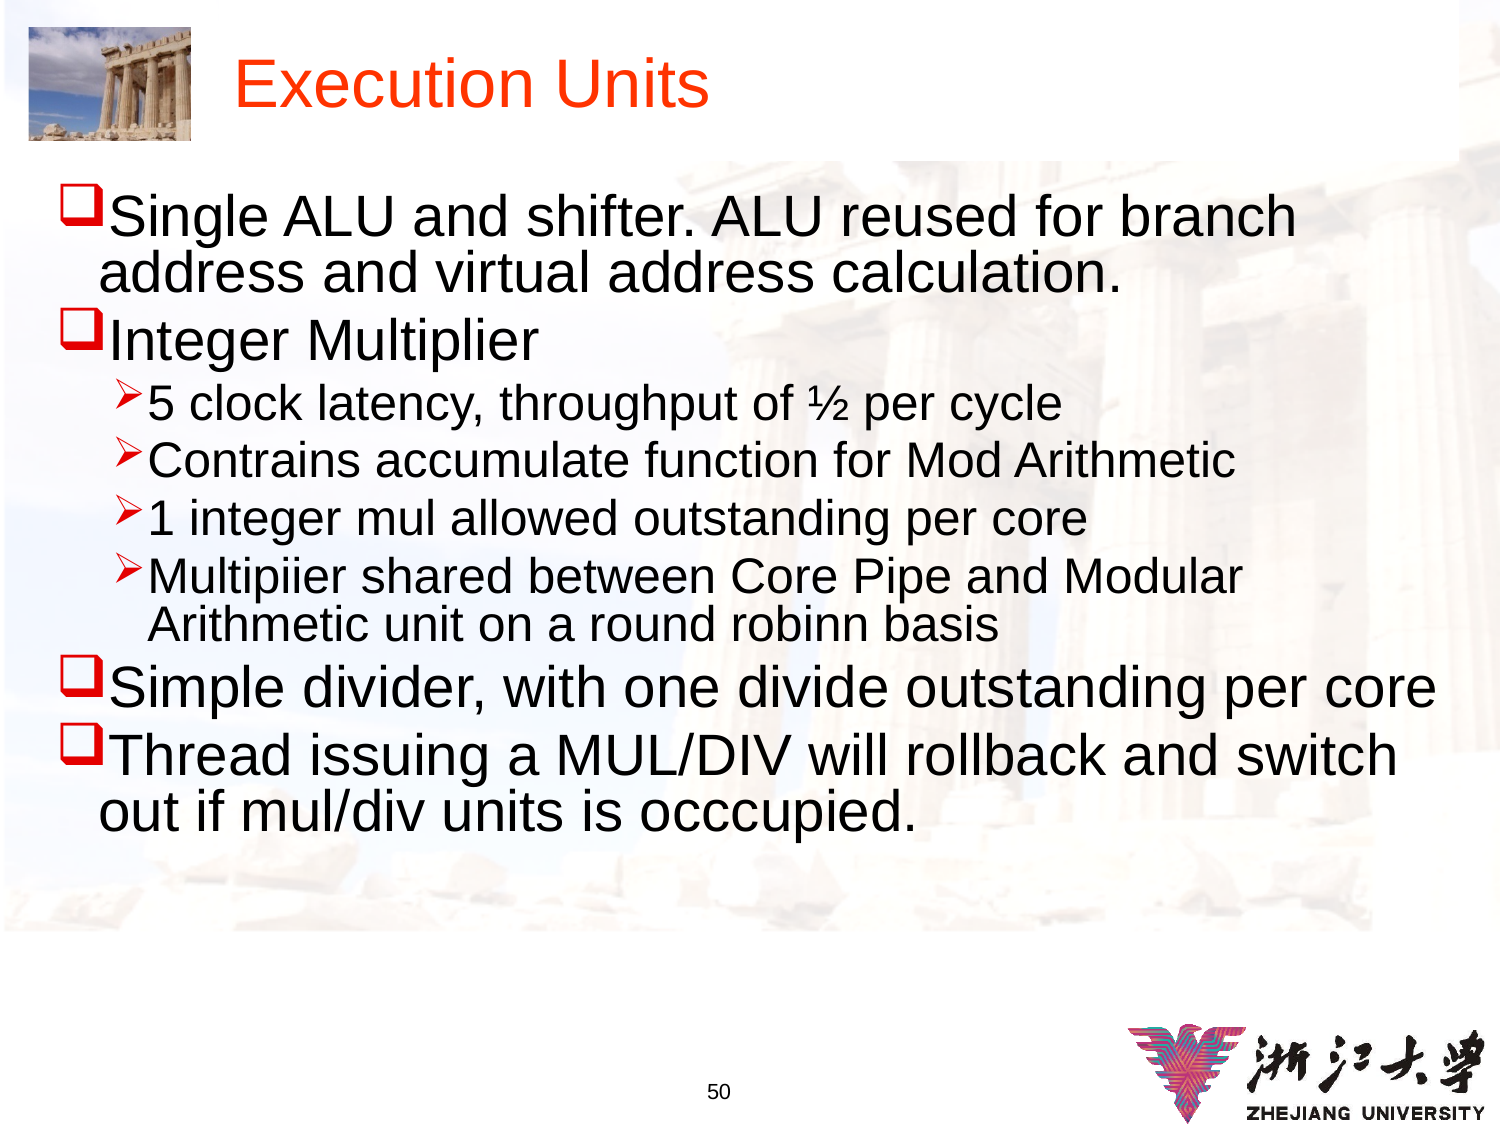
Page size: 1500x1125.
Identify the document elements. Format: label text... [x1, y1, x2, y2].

list Single ALU and shifter. ALU reused for branch address and virtual address calculation. Integer Multiplier 5 clock latency, throughput of ½ per cycle Contrains accumulate function for Mod Arithmetic 1 integer mul allowed outstanding per core Multipiier shared between Core Pipe and Modular Arithmetic unit on a round robinn basis Simple divider, with one divide outstanding per core Thread issuing a MUL/DIV will rollback and switch out if mul/div units is occcupied. [41, 184, 1459, 972]
picture [0, 0, 1500, 1125]
title Execution Units [218, 0, 1459, 161]
